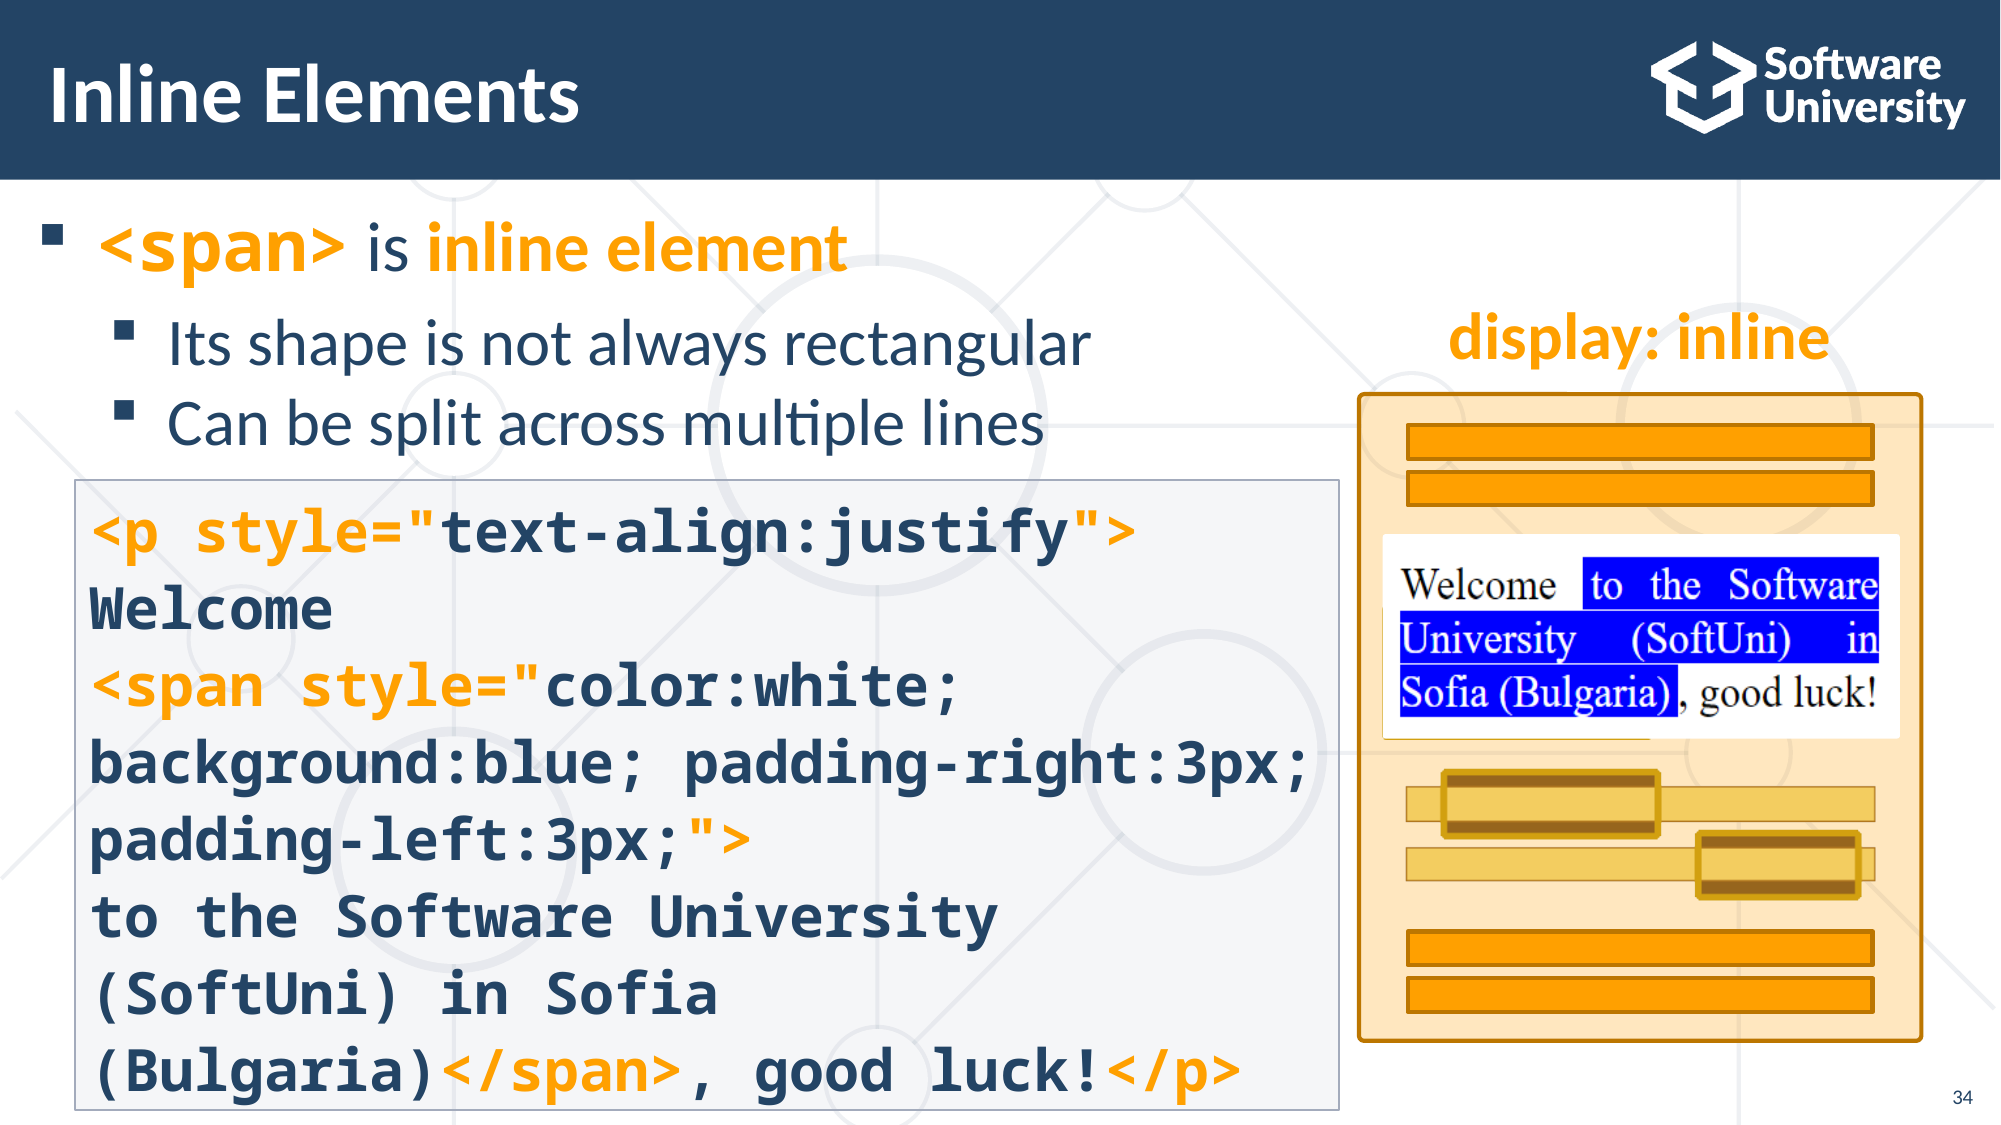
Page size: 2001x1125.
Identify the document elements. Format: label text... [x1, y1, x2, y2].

title Inline Elements [31, 16, 1625, 162]
list <span> is inline element Its shape is not always rectangular Can be split across multiple lines [18, 195, 1955, 1109]
text_box display: inline [1358, 285, 1922, 381]
text_box <p style="text-align:justify"> Welcome <span style="color:white; background:blue; padding-right:3px; padding-left:3px;"> to the Software University (SoftUni) in Sofia (Bulgaria)</span>, good luck!</p> [74, 479, 1340, 1111]
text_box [1358, 393, 1922, 1042]
picture [1651, 41, 1966, 134]
slide_number 34 [1927, 1067, 1989, 1117]
